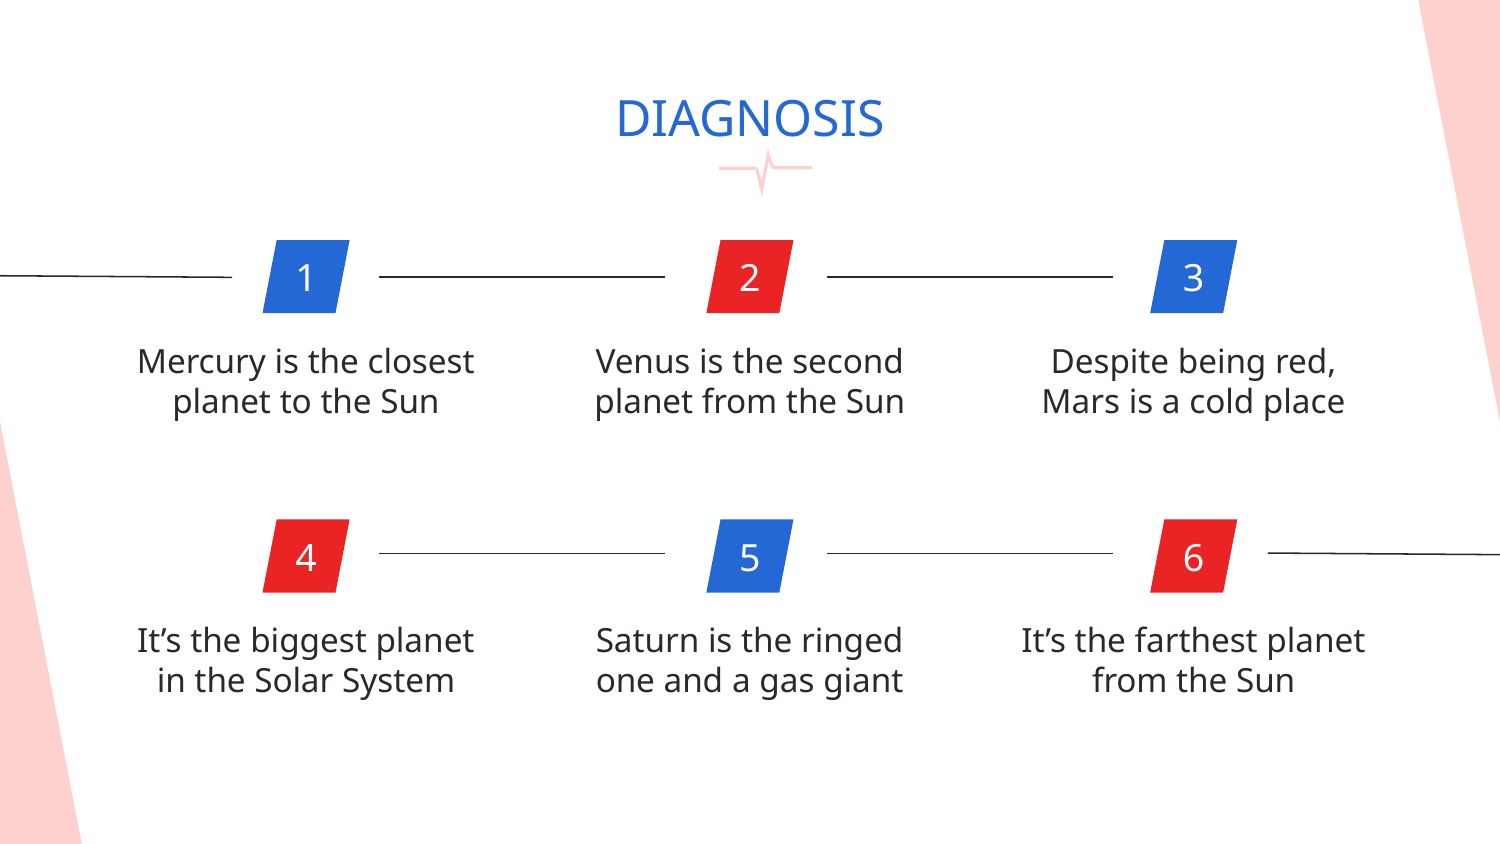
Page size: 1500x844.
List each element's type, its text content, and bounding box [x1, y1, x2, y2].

text_box 2 [706, 240, 794, 314]
title Venus is the second planet from the Sun [561, 325, 938, 429]
title Mercury is the closest planet to the Sun [118, 325, 495, 429]
text_box 4 [262, 519, 350, 593]
title Saturn is the ringed one and a gas giant [561, 604, 938, 707]
title It’s the biggest planet in the Solar System [118, 604, 495, 707]
title It’s the farthest planet from the Sun [1005, 604, 1382, 707]
text_box 5 [706, 519, 794, 593]
text_box 1 [262, 240, 350, 314]
title DIAGNOSIS [0, 71, 1500, 141]
title Despite being red, Mars is a cold place [1005, 325, 1382, 429]
text_box 3 [1150, 240, 1238, 314]
text_box 6 [1150, 519, 1238, 593]
